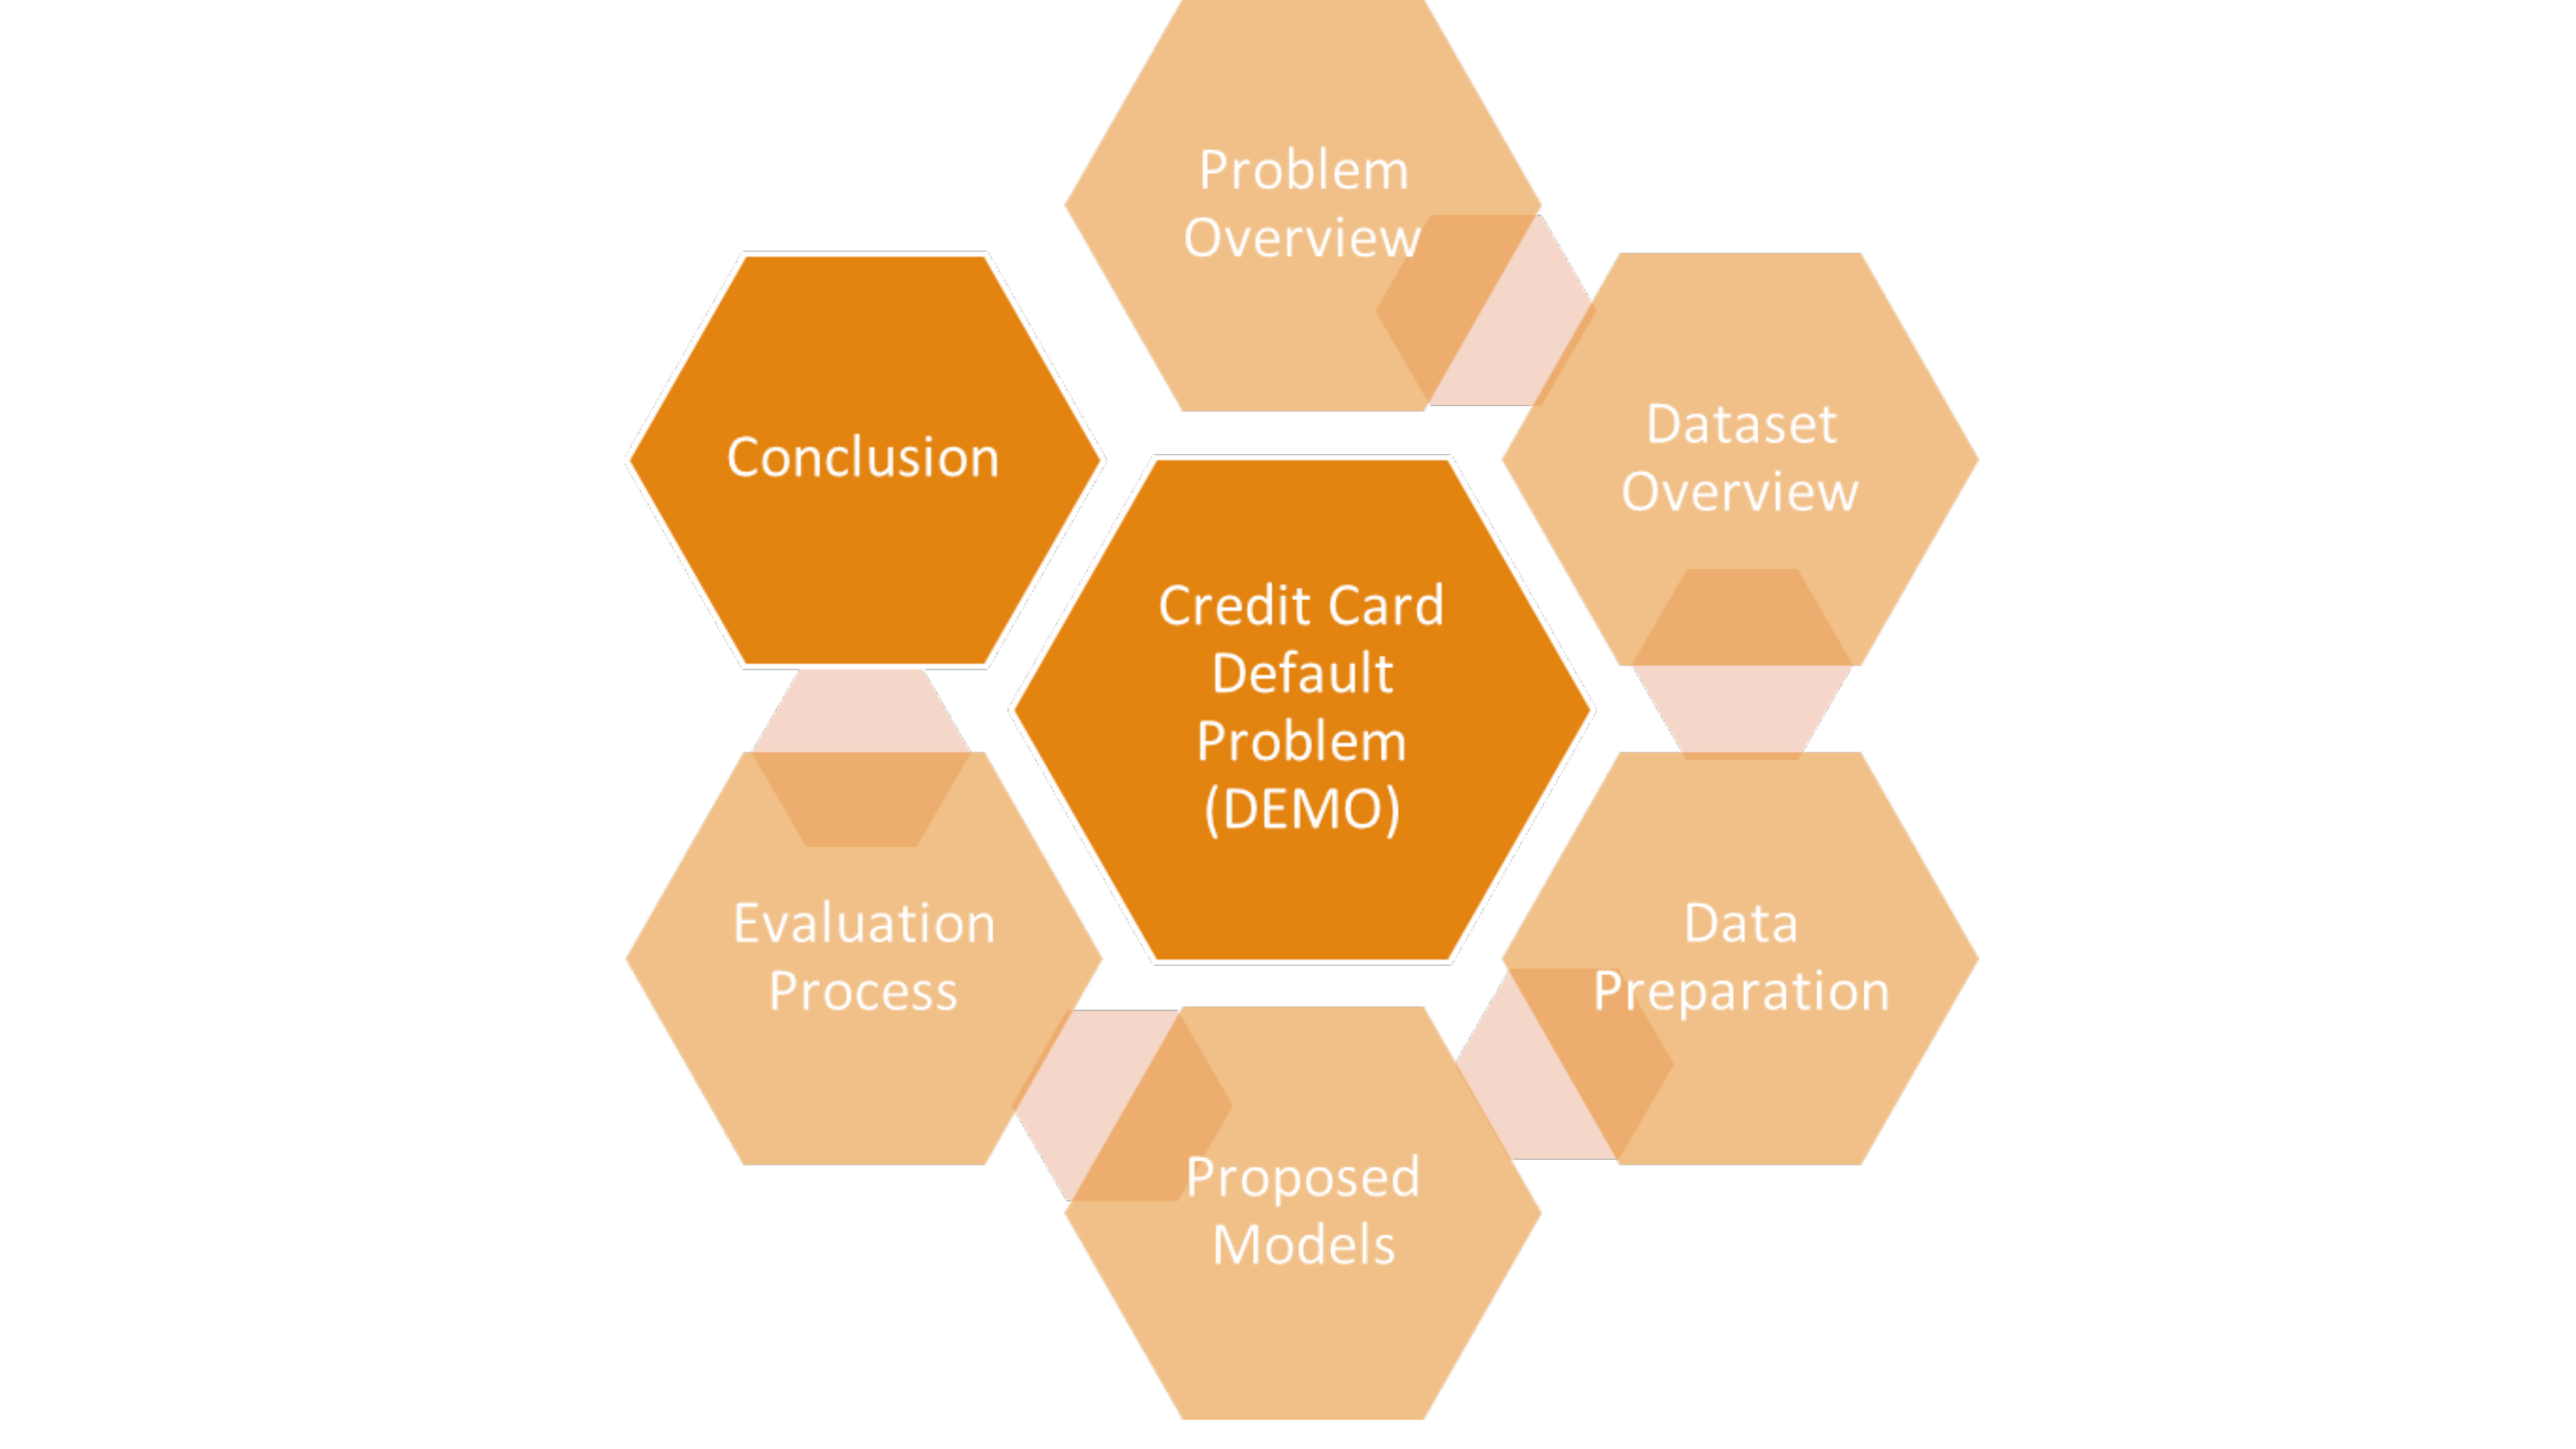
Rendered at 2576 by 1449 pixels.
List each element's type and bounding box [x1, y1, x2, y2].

picture [624, 0, 1979, 1420]
